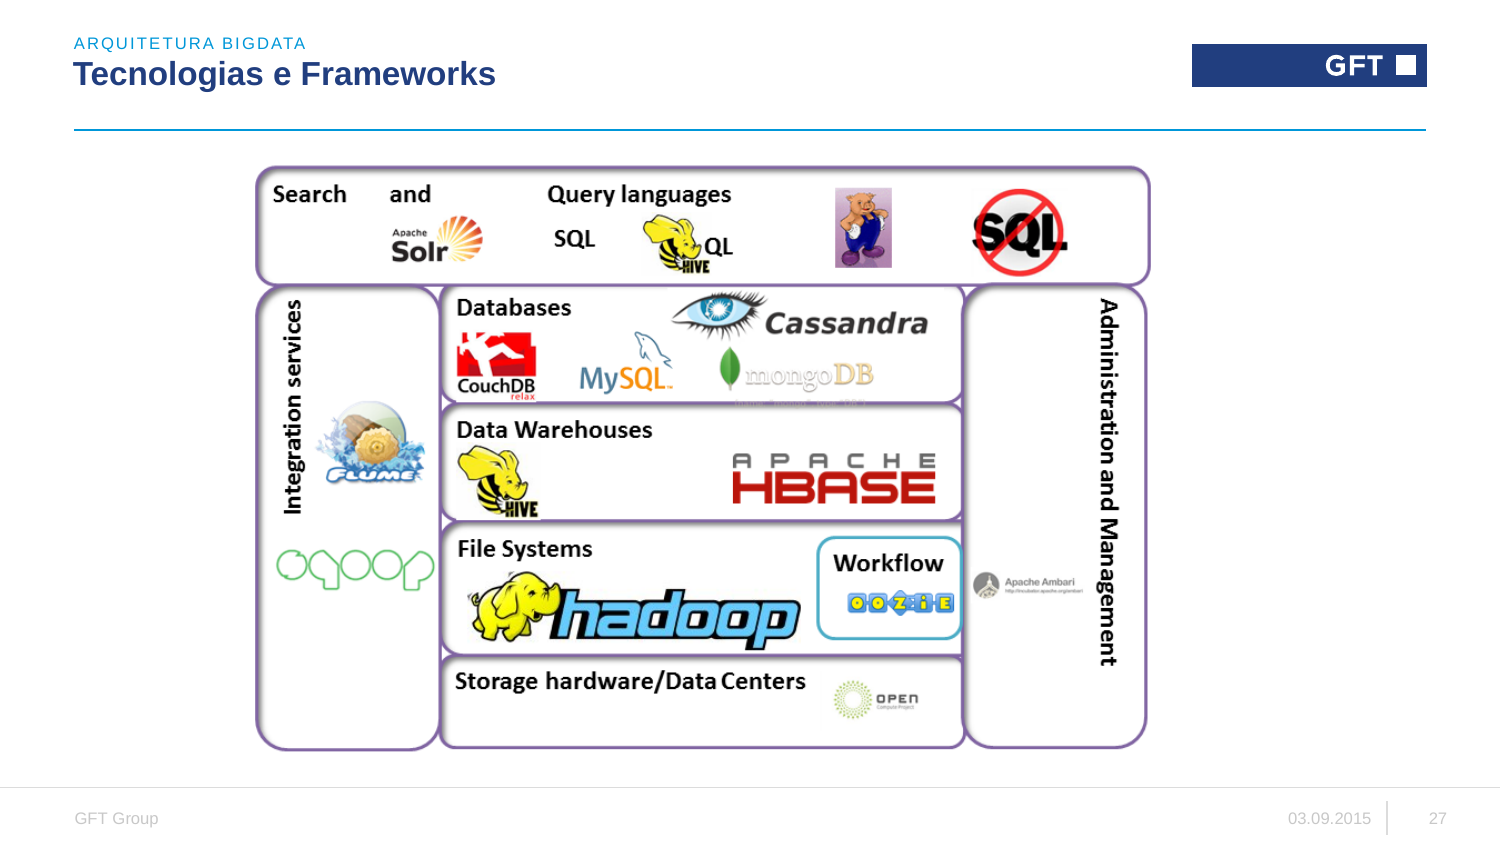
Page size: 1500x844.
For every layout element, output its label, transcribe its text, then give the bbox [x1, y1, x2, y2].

title Tecnologias e Frameworks [72, 56, 1171, 94]
list ARQUITETURA BIGDATA [73, 32, 1172, 53]
picture [234, 140, 1172, 767]
